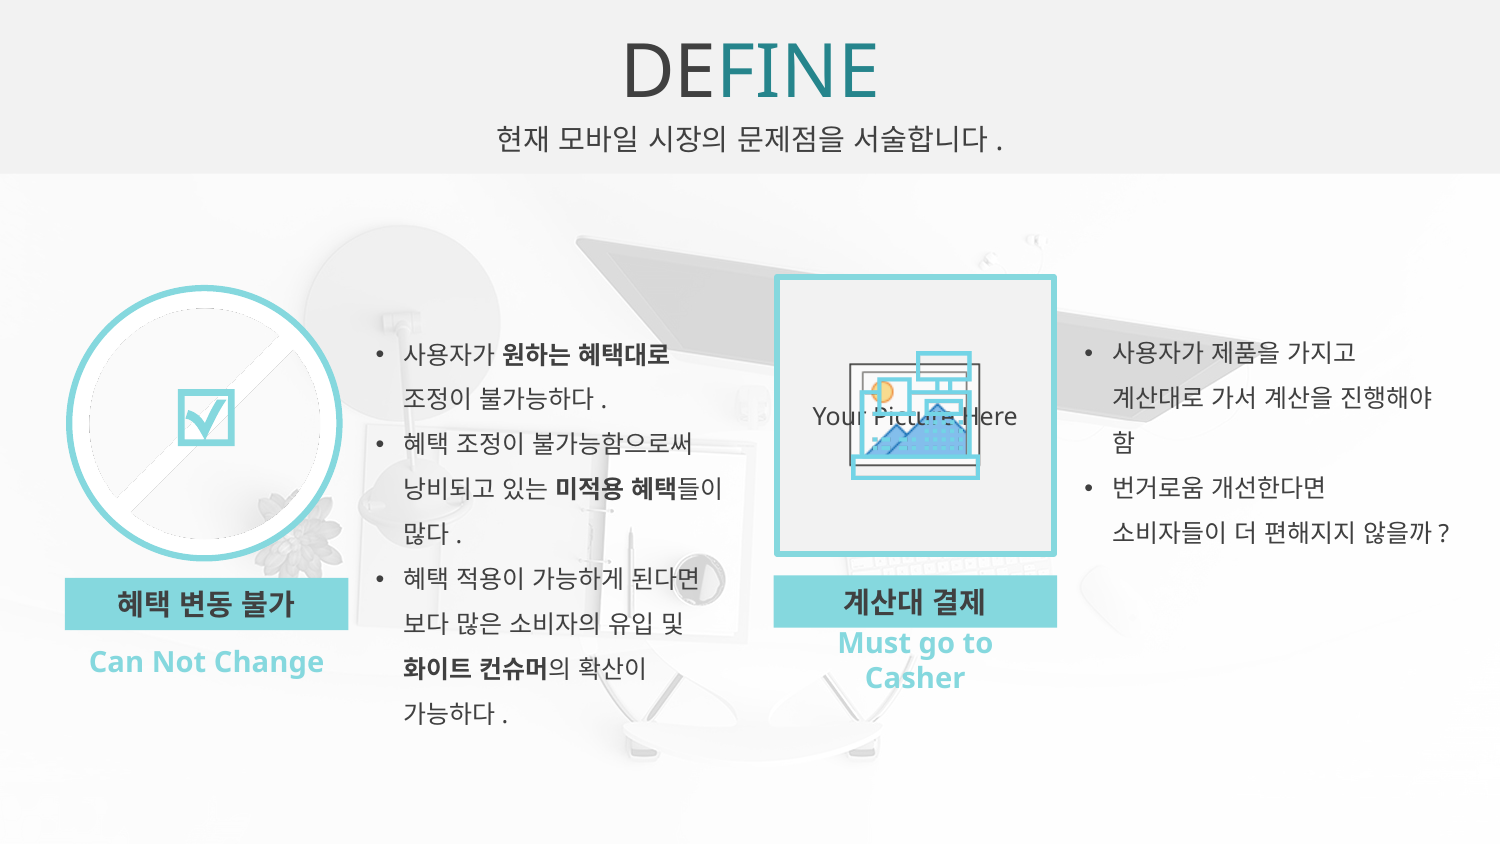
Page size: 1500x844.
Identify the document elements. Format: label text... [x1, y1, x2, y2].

list DEFINE [0, 20, 1500, 114]
text_box 사용자가 제품을 가지고 계산대로 가서 계산을 진행해야 함 번거로움 개선한다면 소비자들이 더 편해지지 않을까? [1069, 315, 1459, 555]
picture [0, 174, 1500, 844]
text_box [64, 316, 751, 682]
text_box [773, 575, 1058, 680]
list 현재 모바일 시장의 문제점을 서술합니다. [0, 114, 1500, 162]
